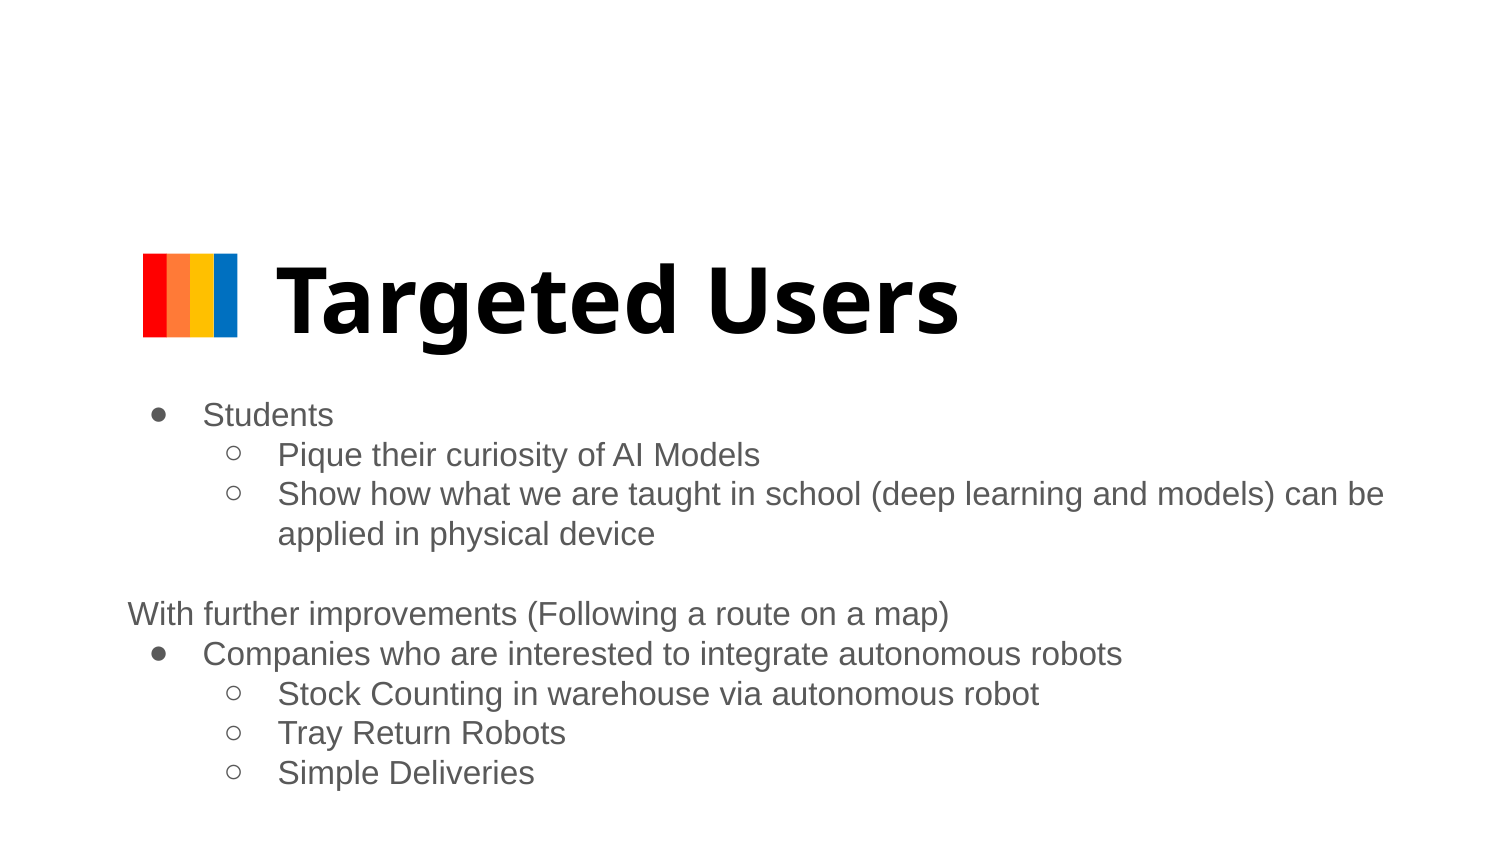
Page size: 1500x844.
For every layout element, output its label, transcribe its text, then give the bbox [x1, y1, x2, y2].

title Targeted Users [260, 253, 1500, 340]
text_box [142, 253, 238, 338]
text_box Students Pique their curiosity of AI Models Show how what we are taught in school (deep learning and models) can be applied in physical device With further improvements (Following a route on a map) Companies who are interested to integrate autonomous robots Stock Counting in warehouse via autonomous robot Tray Return Robots Simple Deliveries [112, 385, 1470, 832]
